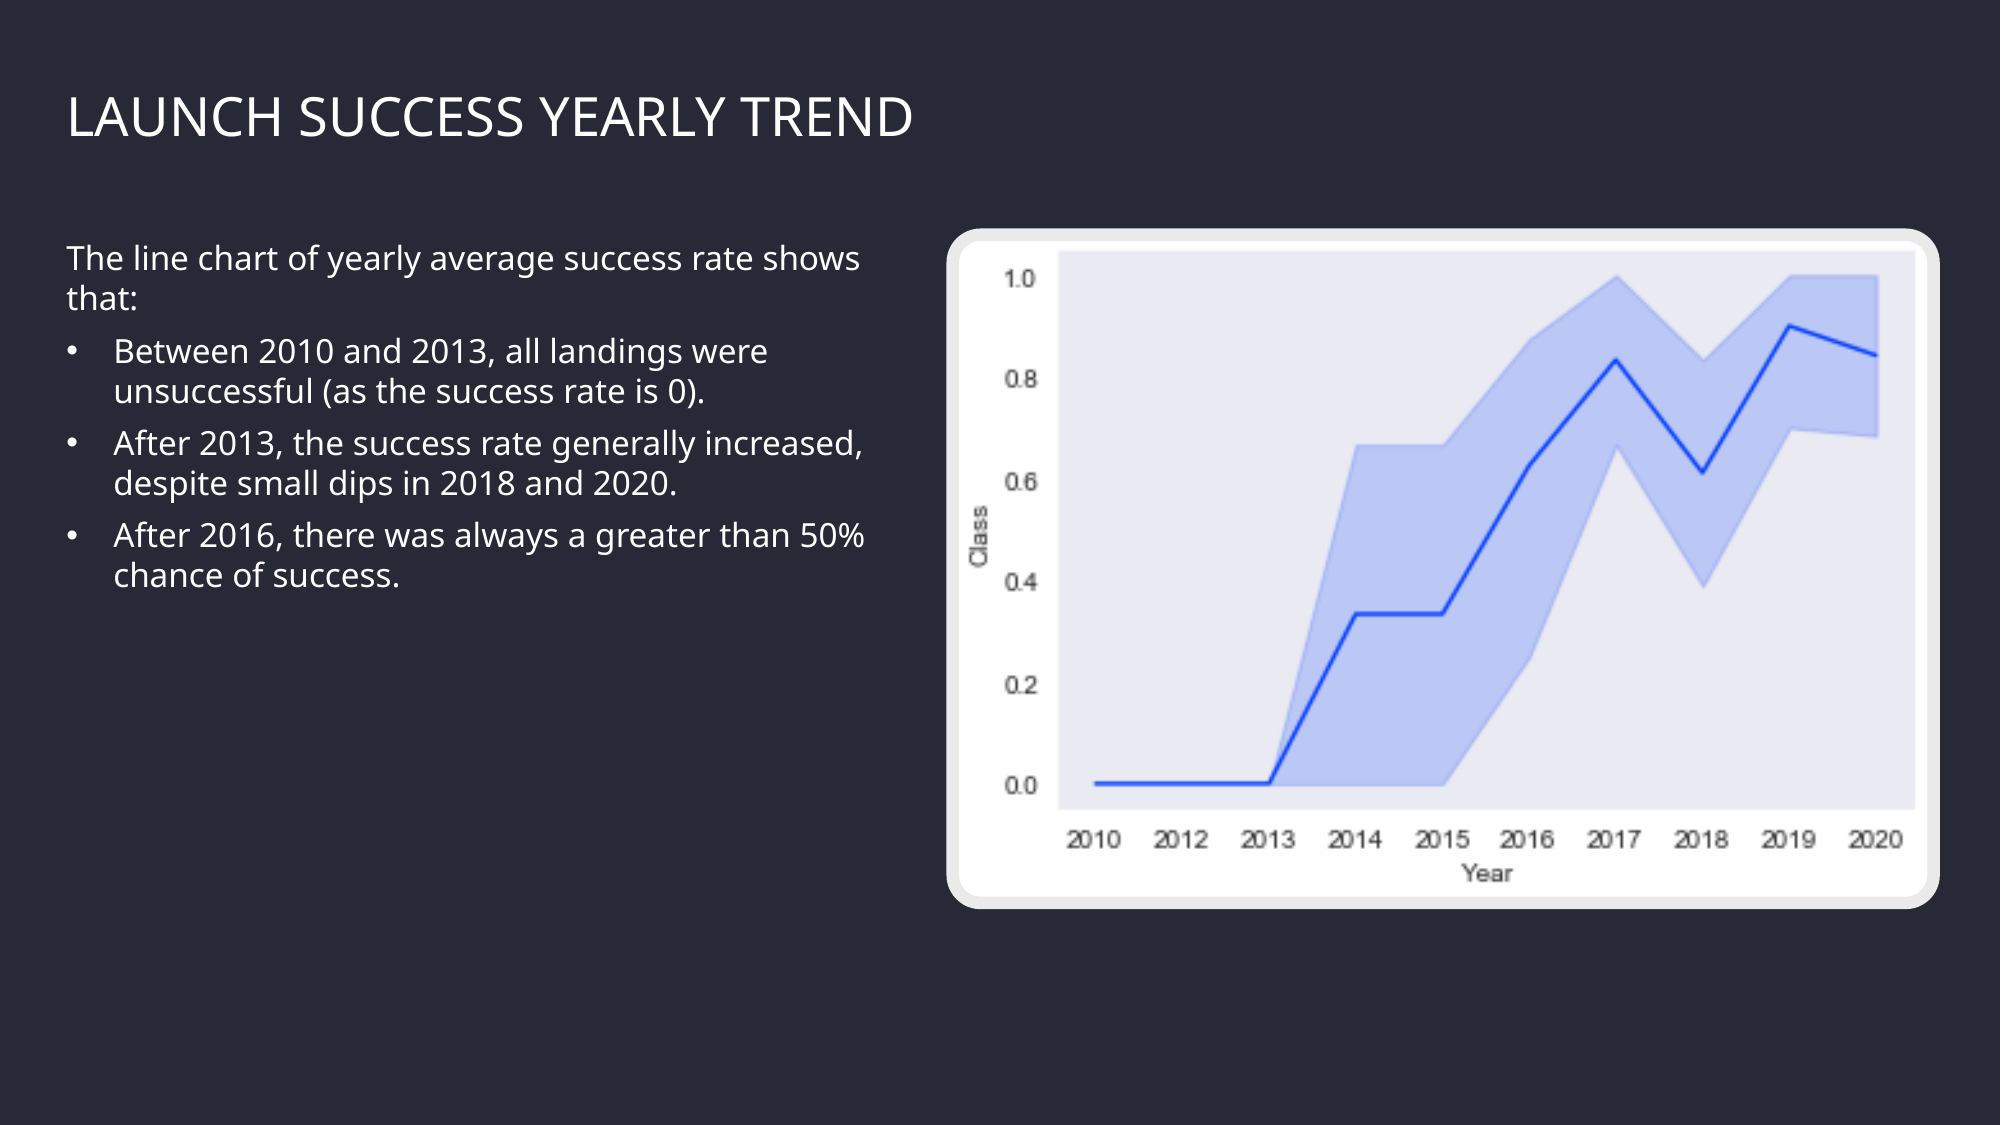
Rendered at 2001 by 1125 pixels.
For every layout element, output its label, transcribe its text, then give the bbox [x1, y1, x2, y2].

title Launch Success Yearly Trend [66, 30, 1863, 149]
picture [952, 234, 1934, 903]
list The line chart of yearly average success rate shows that: Between 2010 and 2013, all landings were unsuccessful (as the success rate is 0). After 2013, the success rate generally increased, despite small dips in 2018 and 2020. After 2016, there was always a greater than 50% chance of success. [66, 237, 930, 1050]
